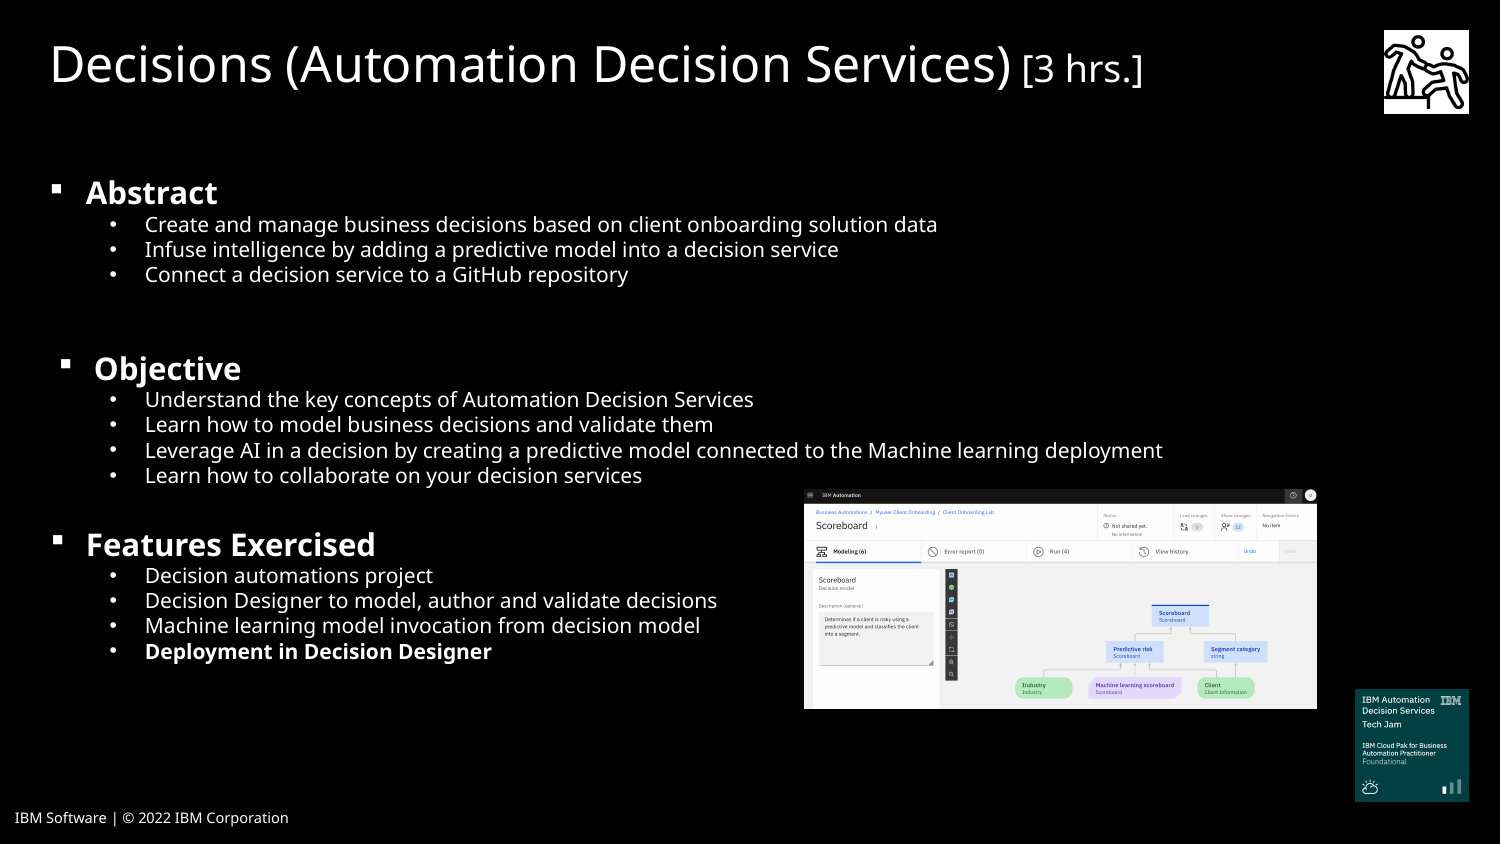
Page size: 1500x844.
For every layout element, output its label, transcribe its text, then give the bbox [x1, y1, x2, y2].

picture [1355, 689, 1469, 802]
text_box Decisions (Automation Decision Services) [3 hrs.] [34, 31, 1367, 85]
picture [803, 489, 1317, 709]
text_box Abstract Create and manage business decisions based on client onboarding solution data Infuse intelligence by adding a predictive model into a decision service Connect a decision service to a GitHub repository Objective Understand the key concepts of Automation Decision Services Learn how to model business decisions and validate them Leverage AI in a decision by creating a predictive model connected to the Machine learning deployment Learn how to collaborate on your decision services Features Exercised Decision automations project Decision Designer to model, author and validate decisions Machine learning model invocation from decision model Deployment in Decision Designer [34, 166, 1500, 696]
text_box IBM Software | © 2022 IBM Corporation [0, 801, 675, 830]
picture [1384, 29, 1469, 115]
